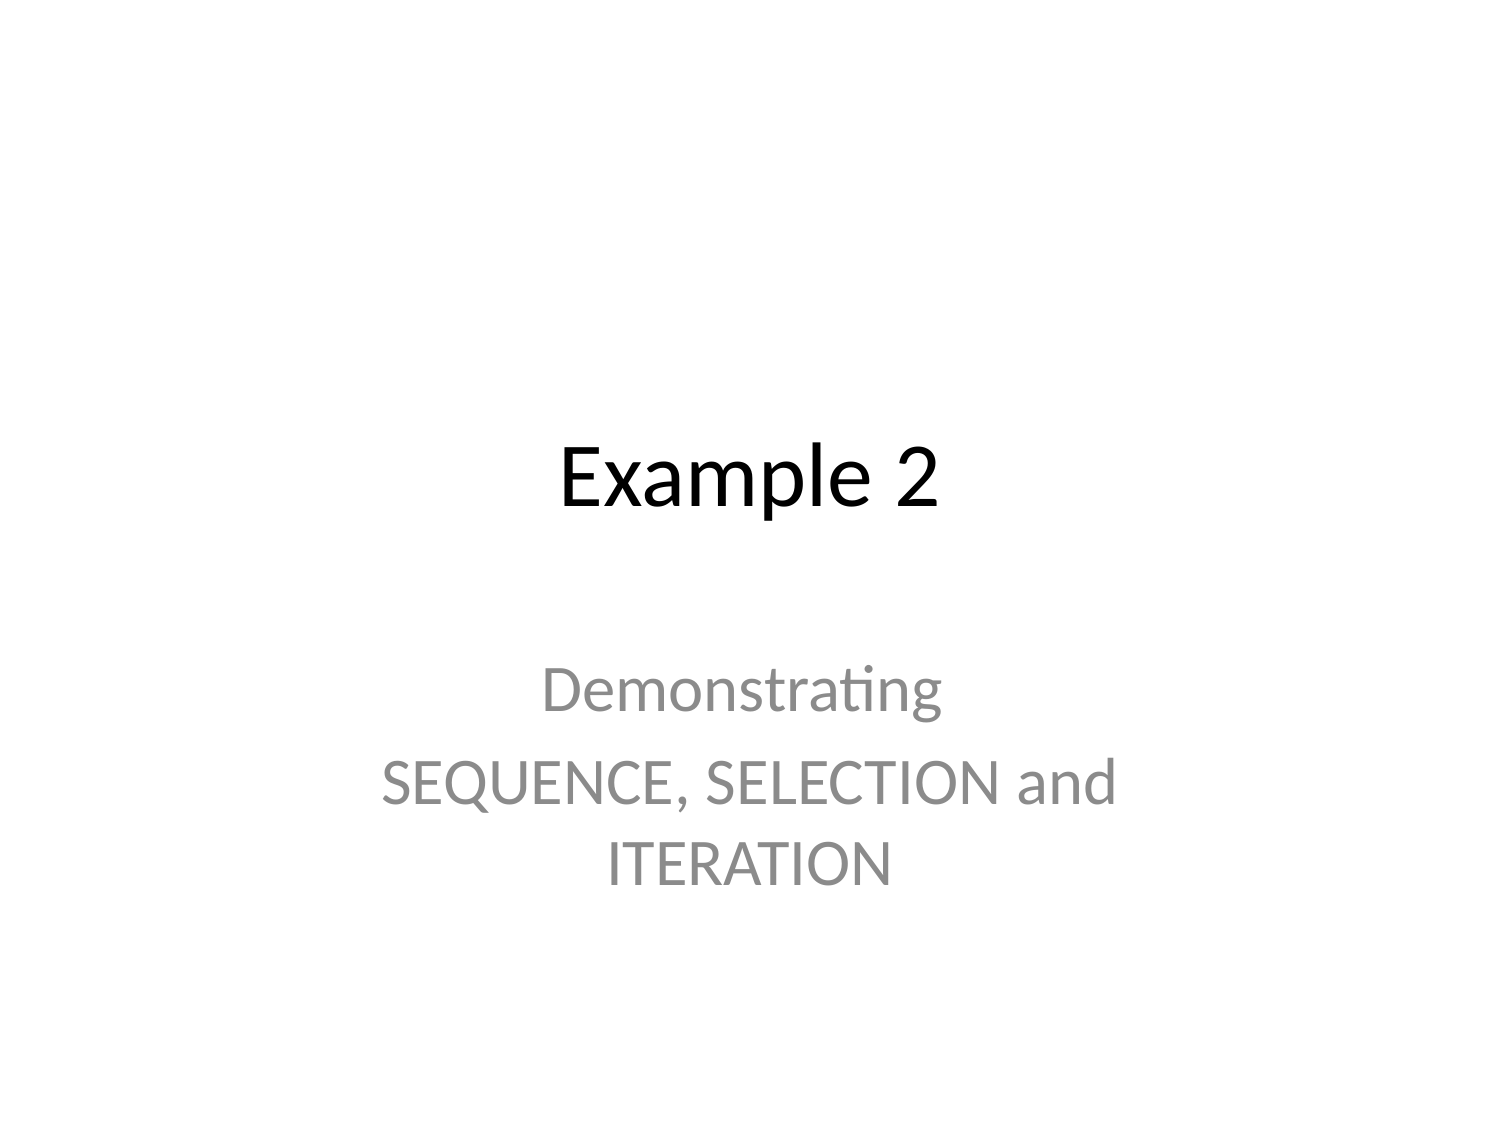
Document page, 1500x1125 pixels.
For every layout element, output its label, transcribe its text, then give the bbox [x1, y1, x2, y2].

title Example 2 [112, 349, 1388, 591]
subtitle Demonstrating SEQUENCE, SELECTION and ITERATION [225, 637, 1275, 925]
